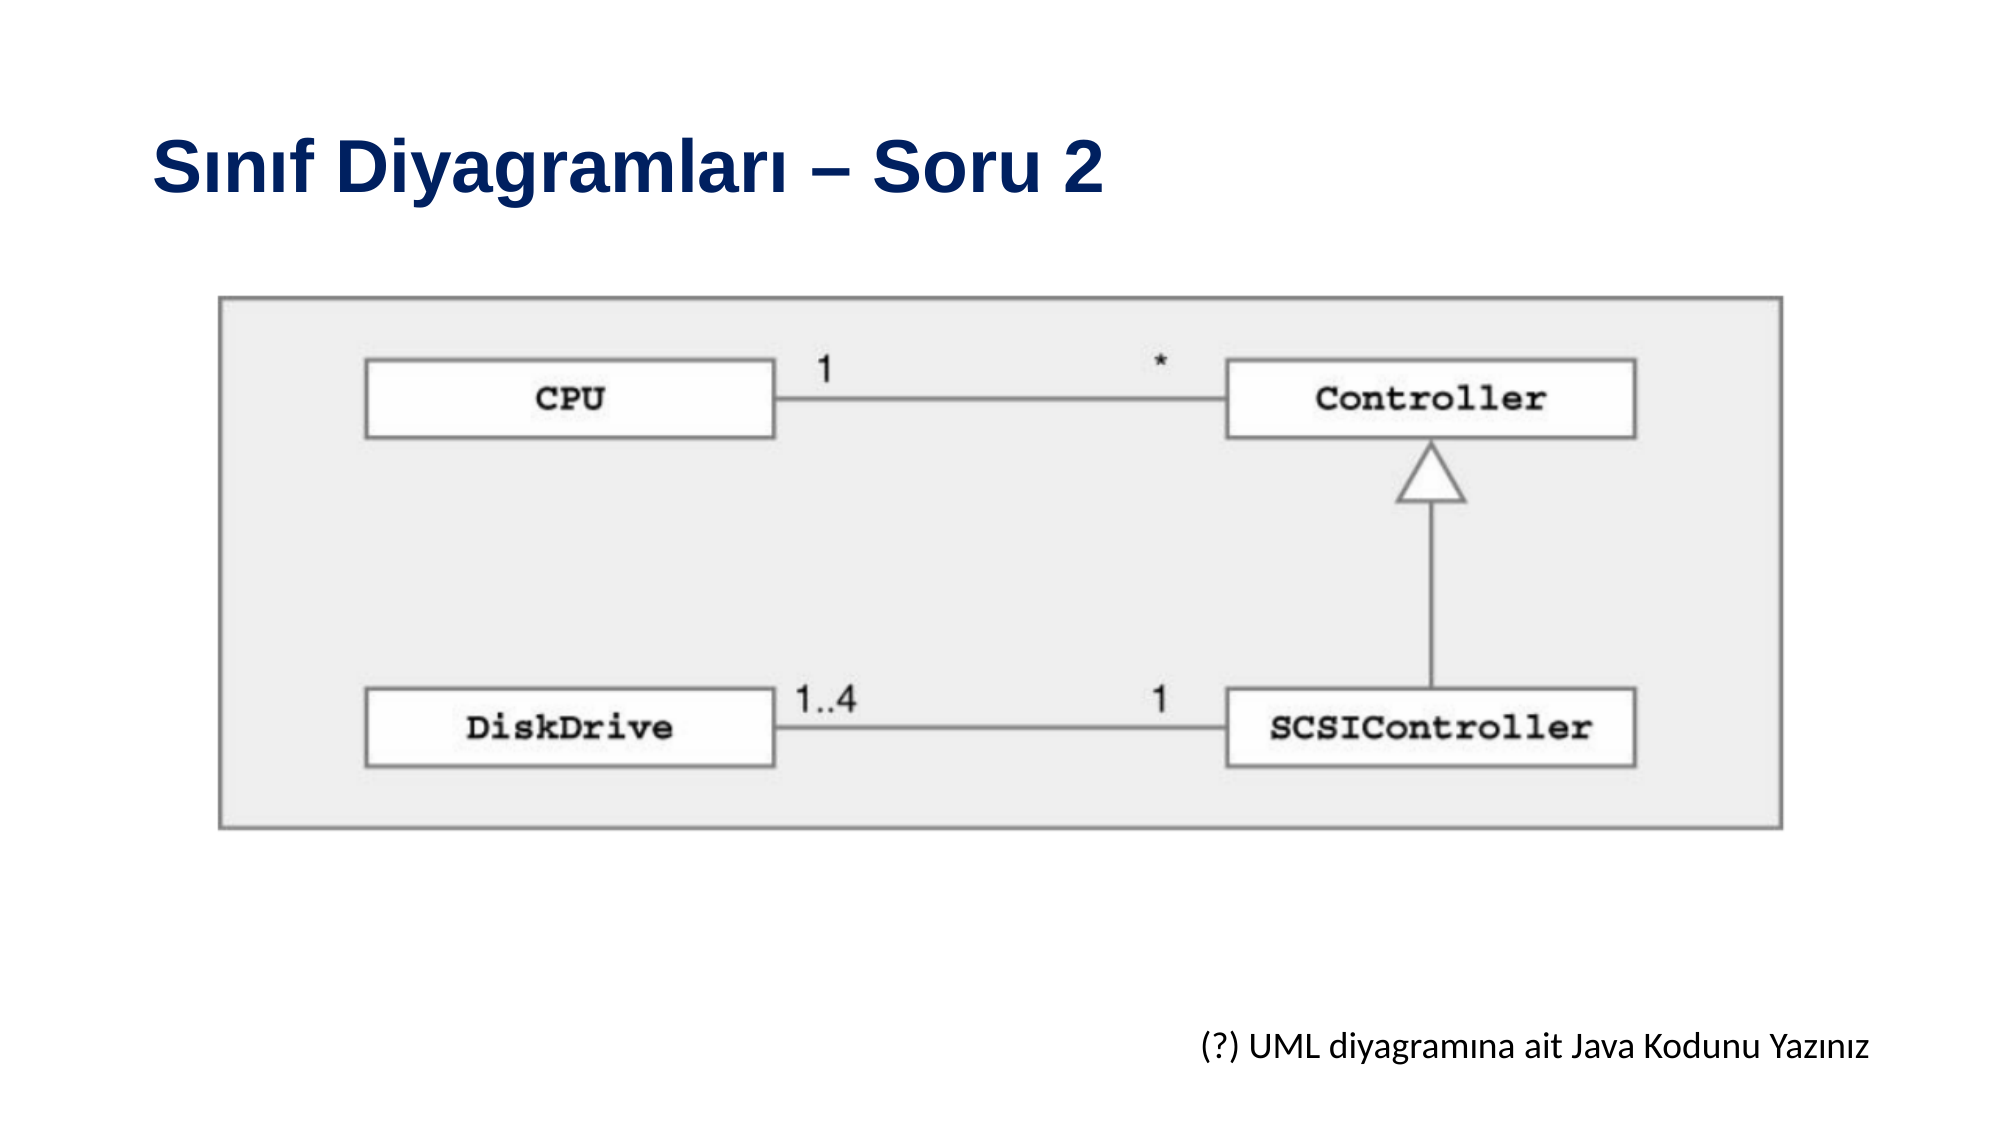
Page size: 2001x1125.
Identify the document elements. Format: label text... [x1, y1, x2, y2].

title Sınıf Diyagramları – Soru 2 [137, 59, 1863, 278]
text_box (?) UML diyagramına ait Java Kodunu Yazınız [1185, 1013, 1968, 1073]
picture [201, 282, 1799, 843]
